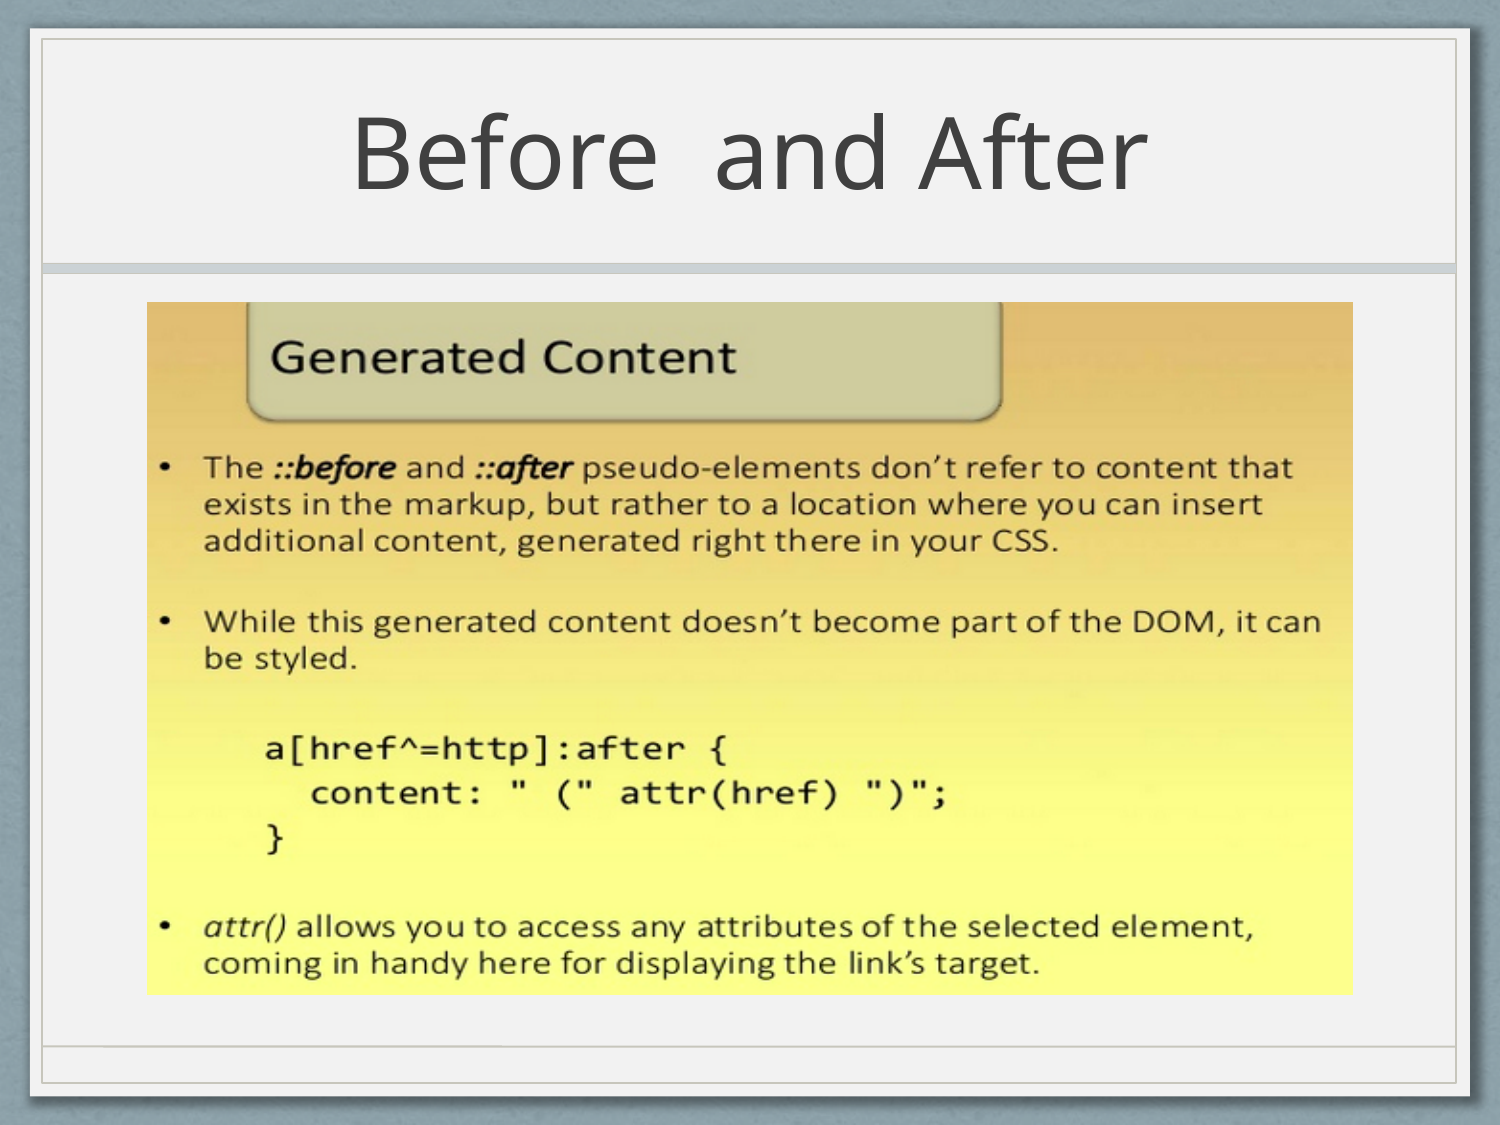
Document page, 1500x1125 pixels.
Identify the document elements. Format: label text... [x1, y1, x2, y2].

title Before and After [147, 40, 1353, 260]
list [147, 299, 1354, 996]
